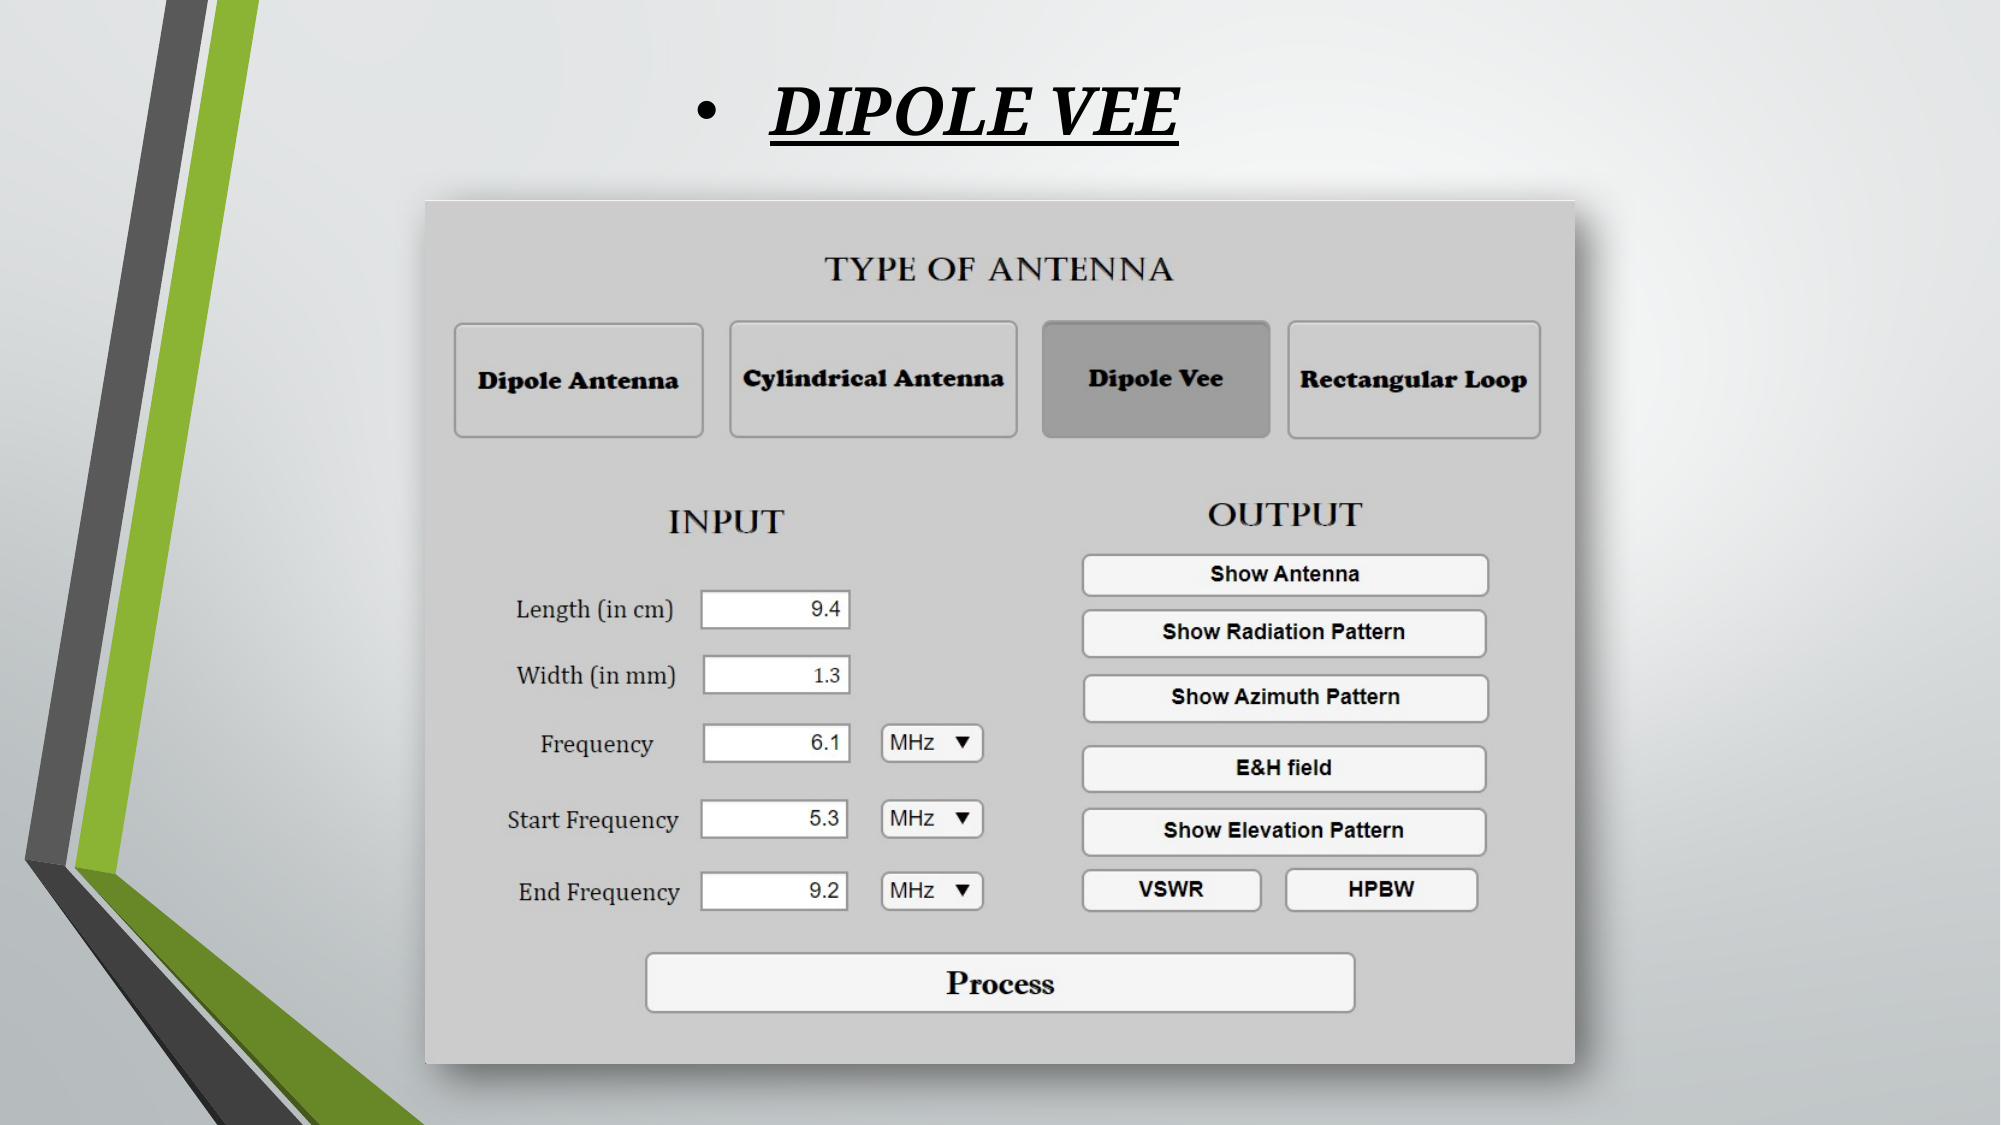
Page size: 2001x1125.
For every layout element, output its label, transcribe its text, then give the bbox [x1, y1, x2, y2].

picture [424, 199, 1575, 1064]
text_box DIPOLE VEE [680, 61, 1195, 157]
